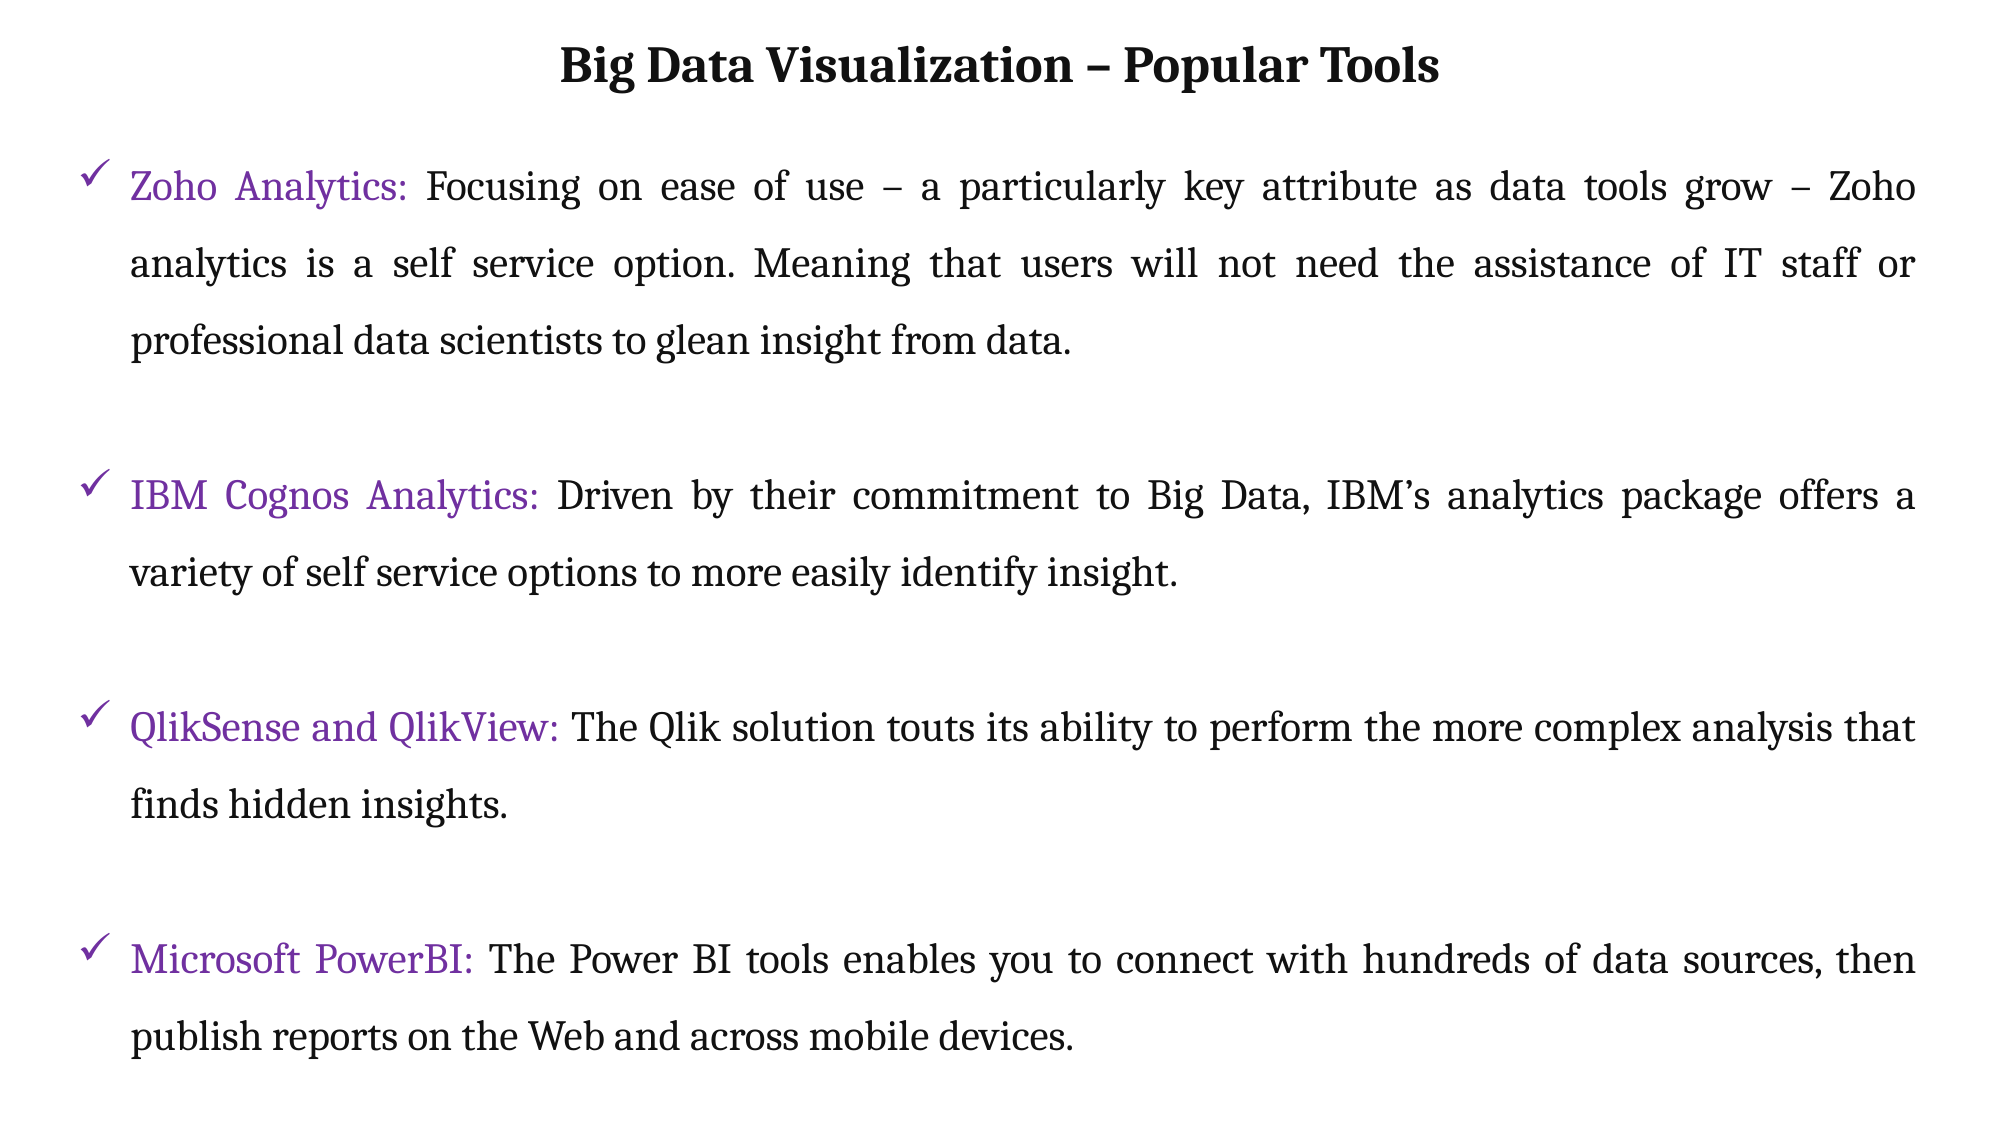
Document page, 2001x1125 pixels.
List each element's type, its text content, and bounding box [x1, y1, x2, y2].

title Big Data Visualization – Popular Tools [0, 7, 2000, 124]
text_box Zoho Analytics: Focusing on ease of use – a particularly key attribute as data tools grow – Zoho analytics is a self service option. Meaning that users will not need the assistance of IT staff or professional data scientists to glean insight from data. IBM Cognos Analytics: Driven by their commitment to Big Data, IBM’s analytics package offers a variety of self service options to more easily identify insight. QlikSense and QlikView: The Qlik solution touts its ability to perform the more complex analysis that finds hidden insights. Microsoft PowerBI: The Power BI tools enables you to connect with hundreds of data sources, then publish reports on the Web and across mobile devices. [62, 123, 1933, 1070]
